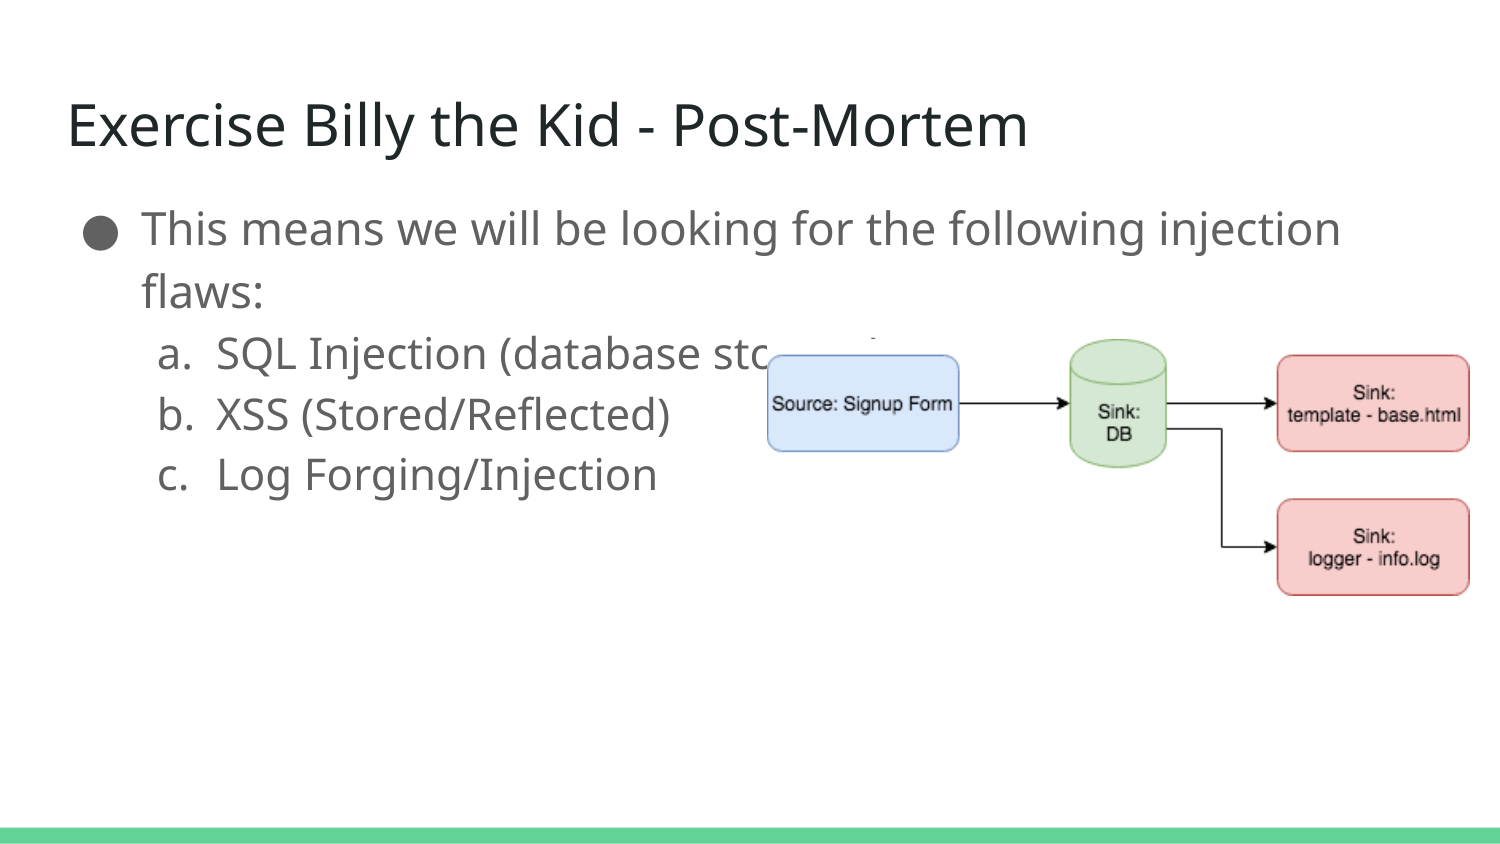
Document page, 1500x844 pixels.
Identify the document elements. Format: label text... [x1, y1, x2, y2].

list This means we will be looking for the following injection flaws: SQL Injection (database storage) XSS (Stored/Reflected) Log Forging/Injection [51, 176, 1449, 738]
picture [767, 339, 1470, 597]
title Exercise Billy the Kid - Post-Mortem [51, 72, 1449, 167]
